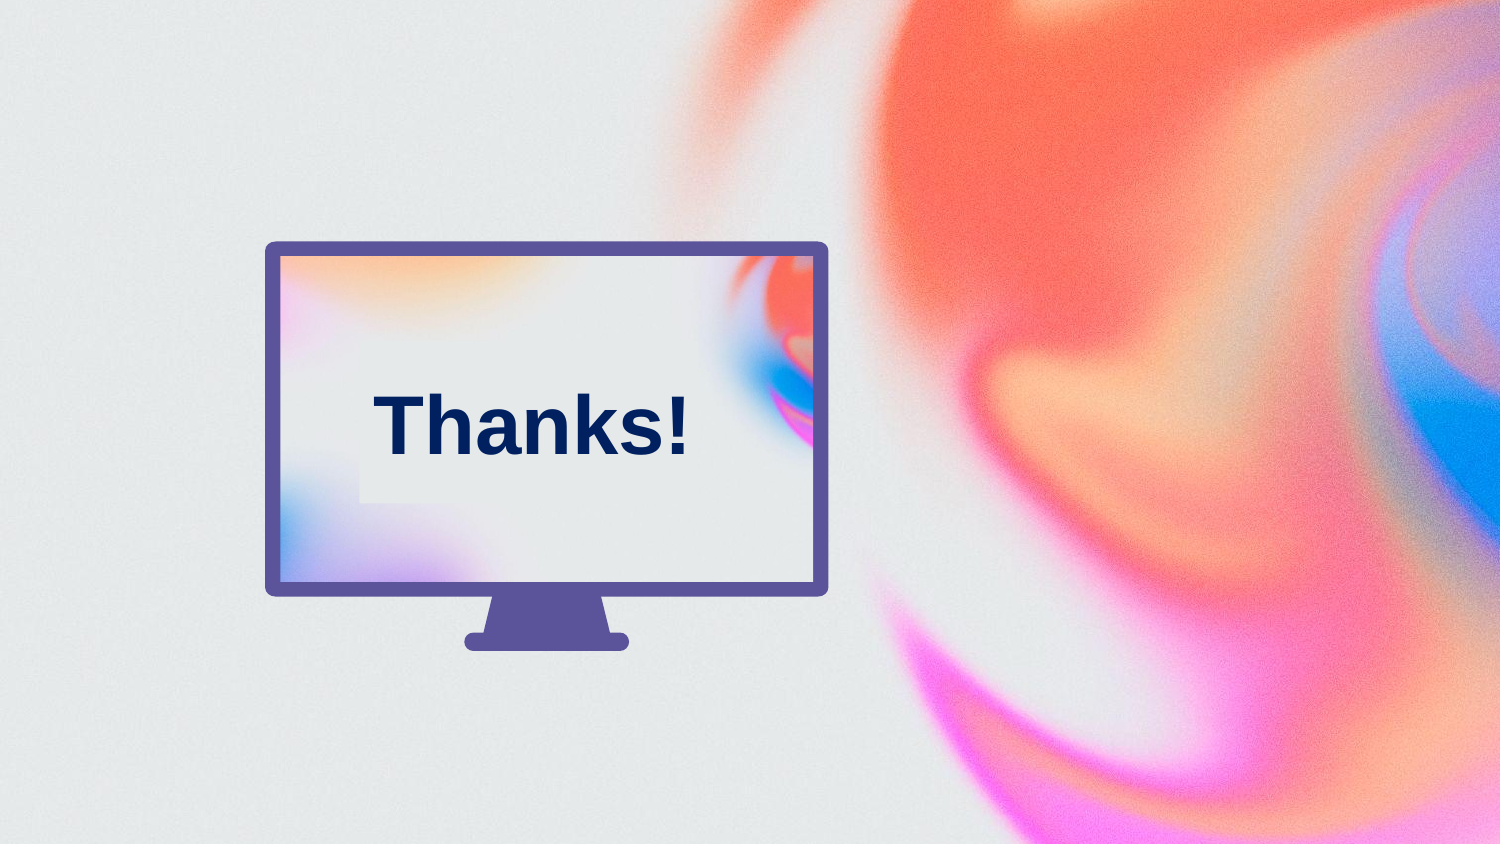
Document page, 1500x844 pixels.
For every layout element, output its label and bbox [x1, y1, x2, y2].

picture [0, 0, 1500, 844]
text_box [264, 241, 829, 652]
